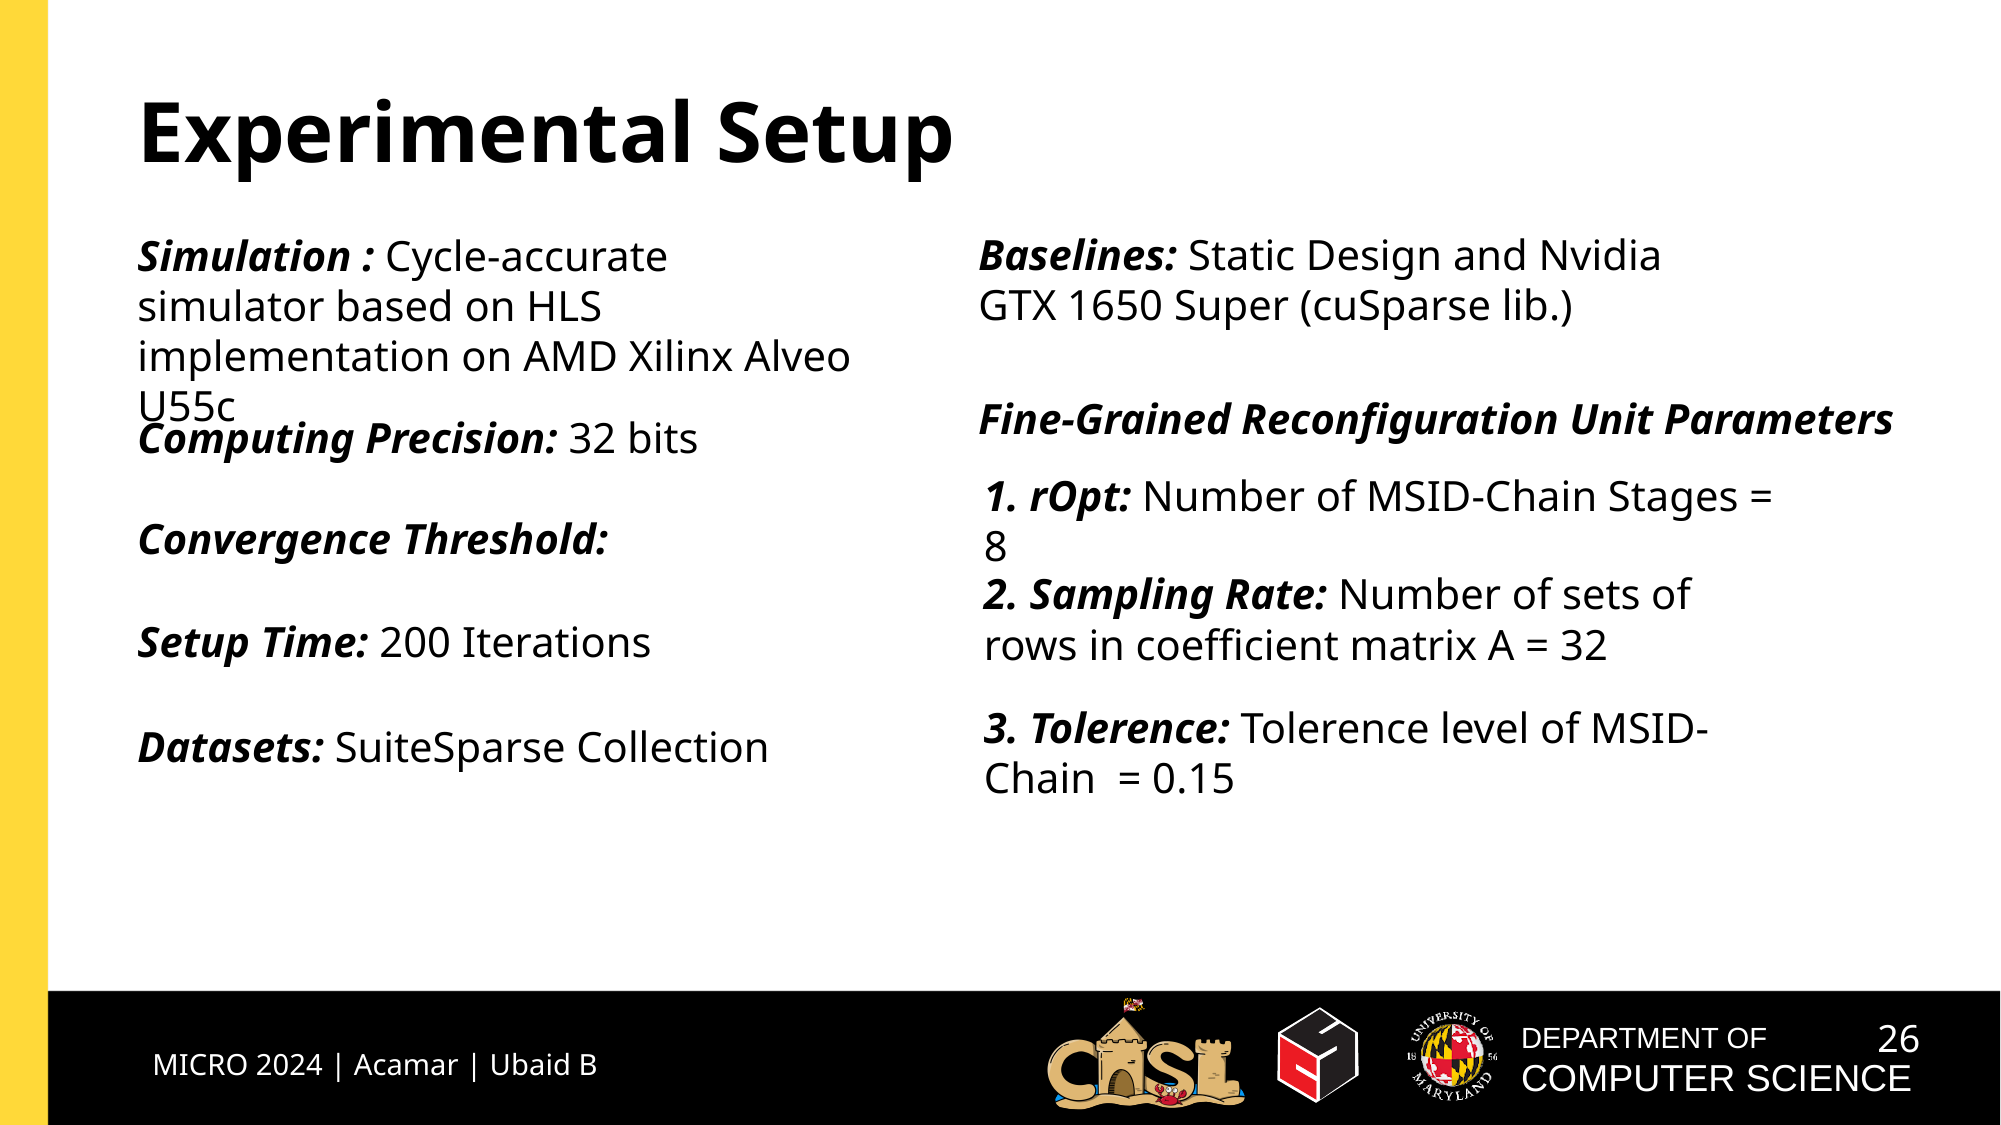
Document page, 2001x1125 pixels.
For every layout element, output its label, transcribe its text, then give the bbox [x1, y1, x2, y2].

text_box Fine-Grained Reconfiguration Unit Parameters [963, 385, 1922, 451]
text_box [122, 221, 880, 782]
text_box 1. rOpt: Number of MSID-Chain Stages = 8 [969, 462, 1814, 577]
picture [0, 0, 2001, 1125]
title Experimental Setup [122, 50, 1554, 188]
footer MICRO 2024 | Acamar | Ubaid B [137, 1033, 1338, 1094]
text_box Baselines: Static Design and Nvidia GTX 1650 Super (cuSparse lib.) [963, 220, 1721, 336]
text_box 3. Tolerence: Tolerence level of MSID-Chain = 0.15 [969, 694, 1726, 810]
text_box 2. Sampling Rate: Number of sets of rows in coefficient matrix A = 32 [969, 561, 1726, 676]
